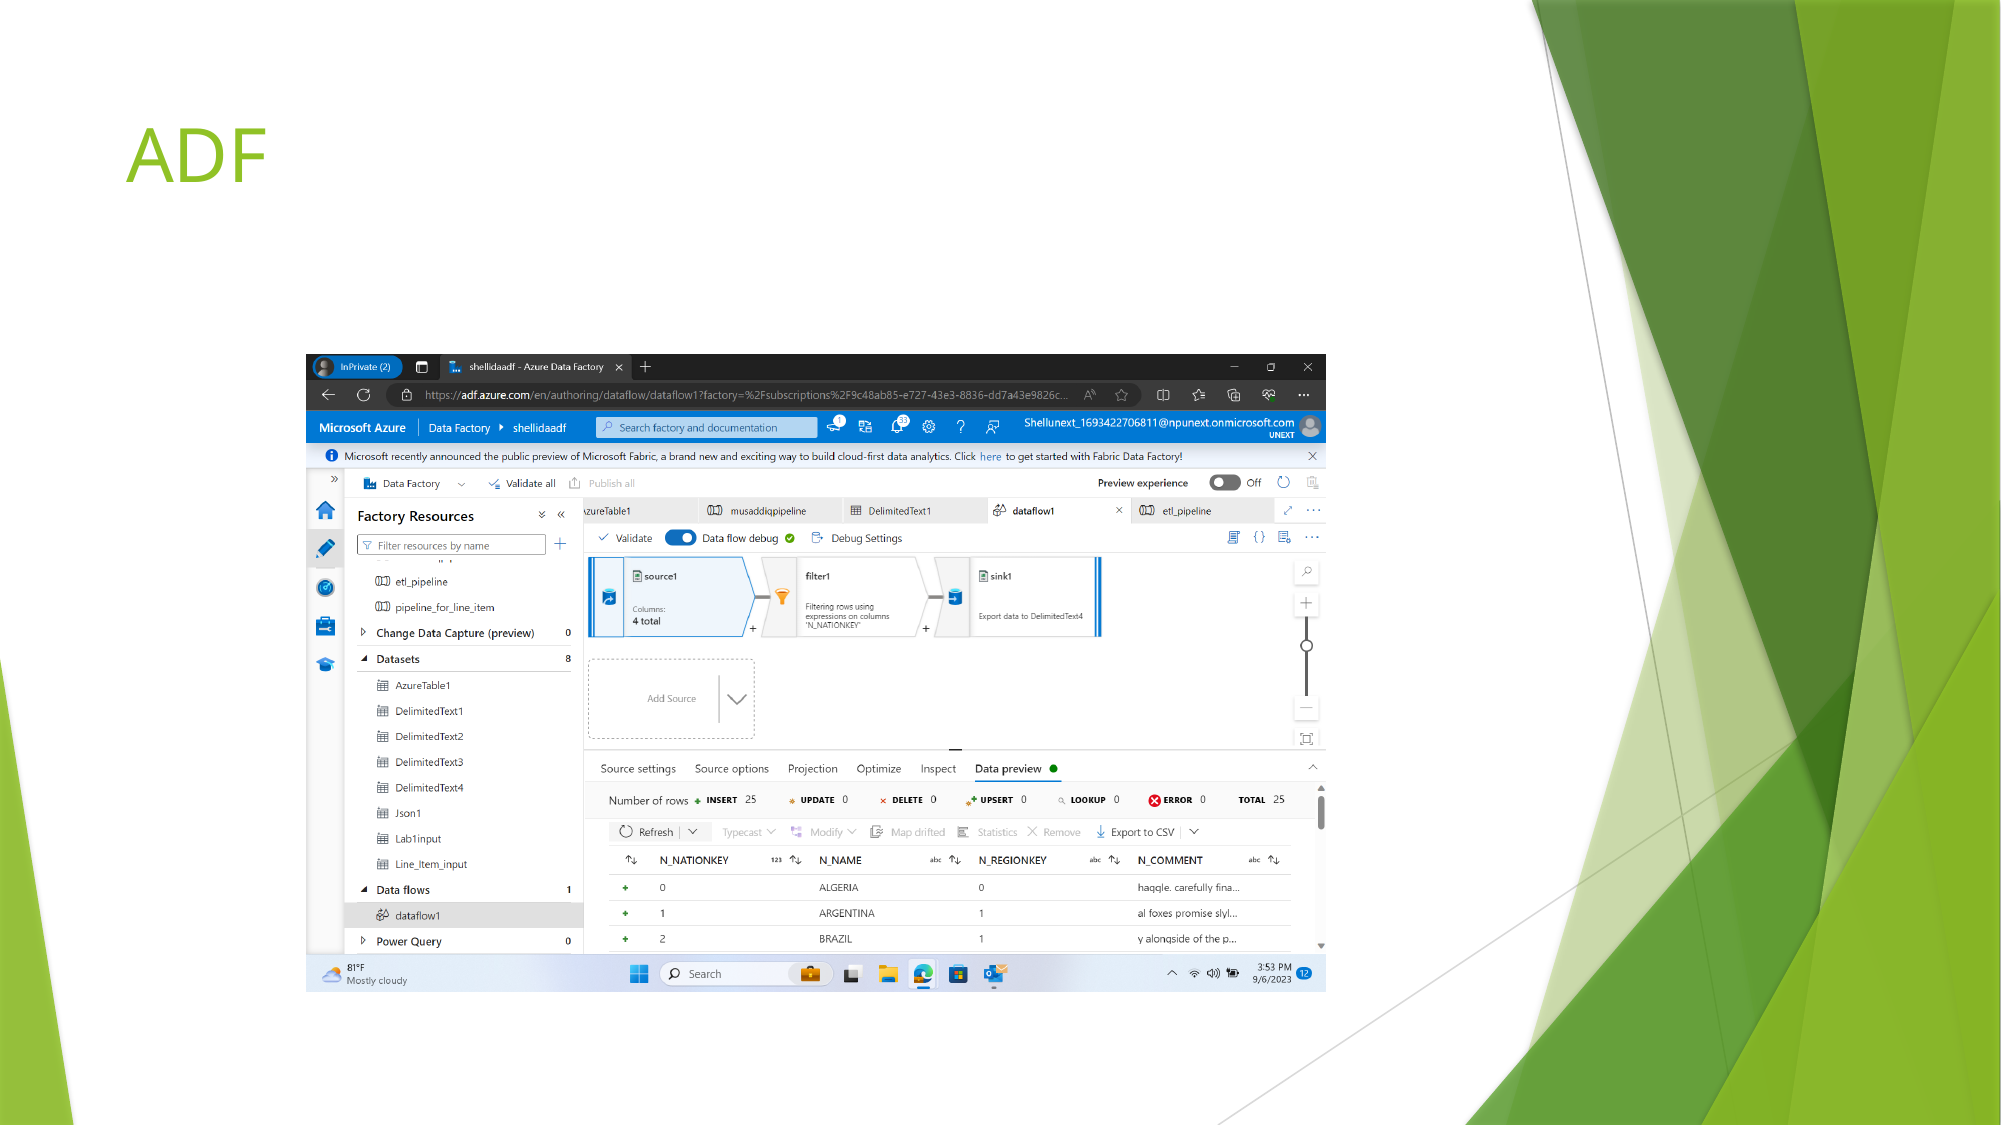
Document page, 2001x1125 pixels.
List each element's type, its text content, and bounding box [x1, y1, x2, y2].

title ADF [111, 99, 1522, 317]
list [306, 353, 1327, 992]
